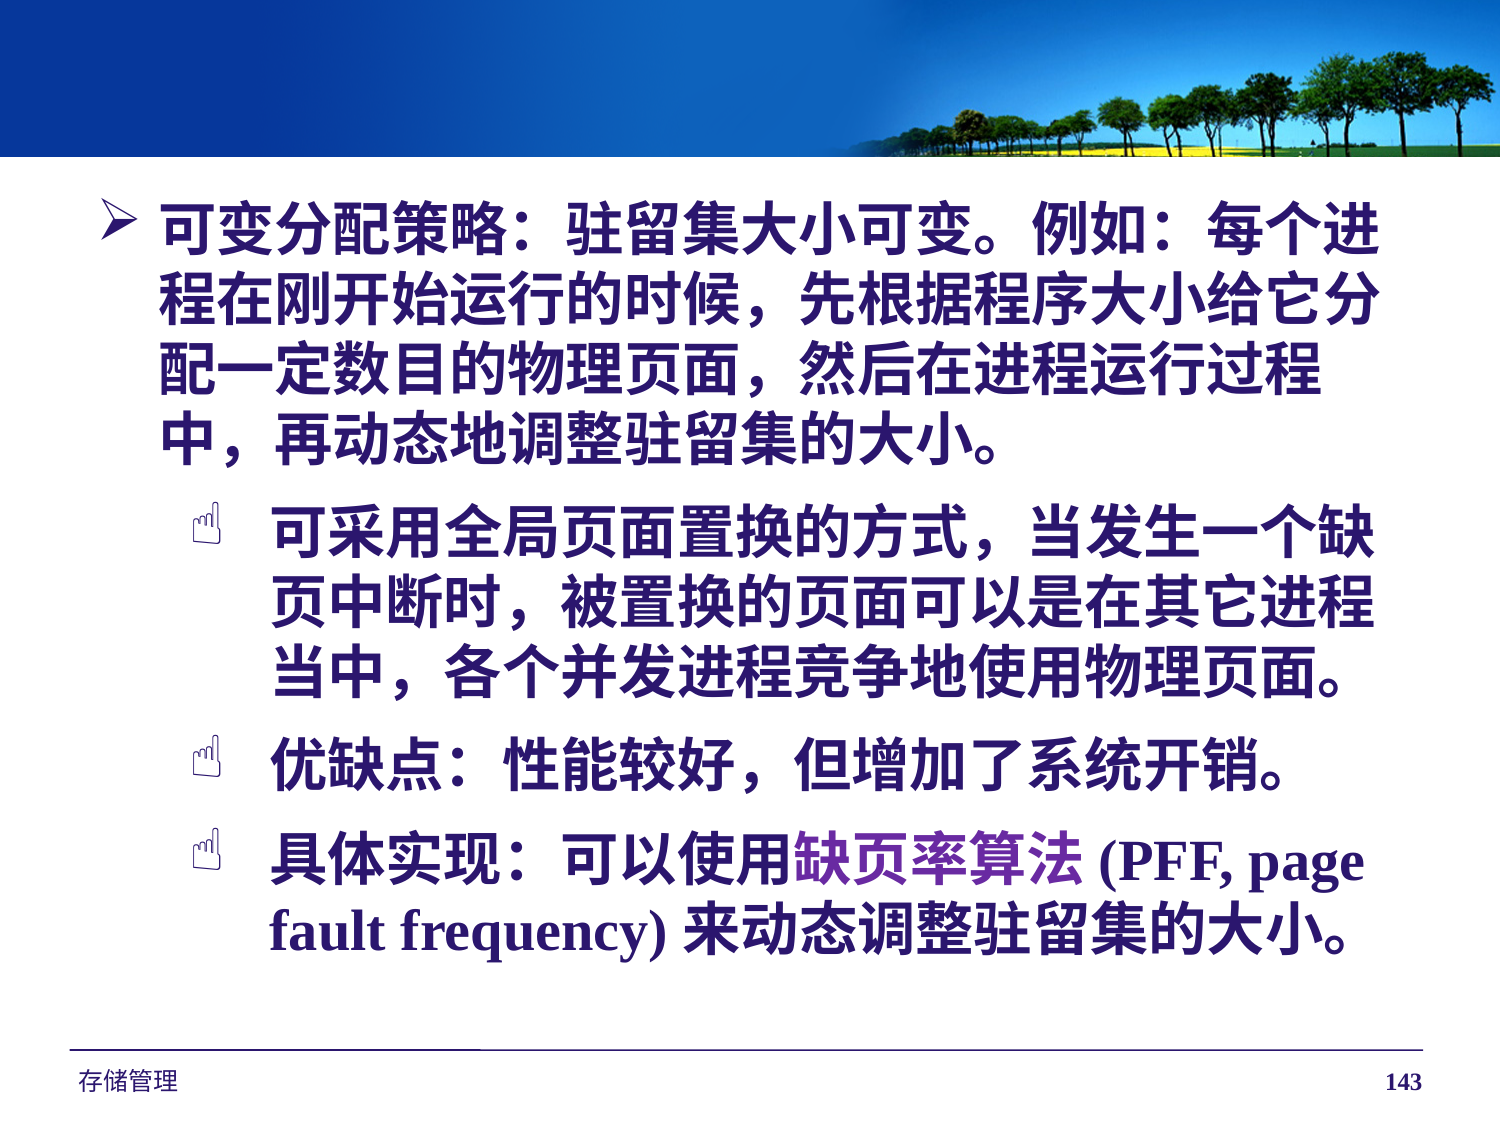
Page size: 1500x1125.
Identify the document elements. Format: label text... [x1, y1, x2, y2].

slide_number 存储管理 [63, 1057, 414, 1095]
footer 143 [962, 1057, 1438, 1095]
picture [0, 0, 1500, 157]
text_box 可变分配策略：驻留集大小可变。例如：每个进程在刚开始运行的时候，先根据程序大小给它分配一定数目的物理页面，然后在进程运行过程中，再动态地调整驻留集的大小。 可采用全局页面置换的方式，当发生一个缺页中断时，被置换的页面可以是在其它进程当中，各个并发进程竞争地使用物理页面。 优缺点：性能较好，但增加了系统开销。 具体实现：可以使用缺页率算法(PFF, page fault frequency)来动态调整驻留集的大小。 [81, 184, 1429, 970]
